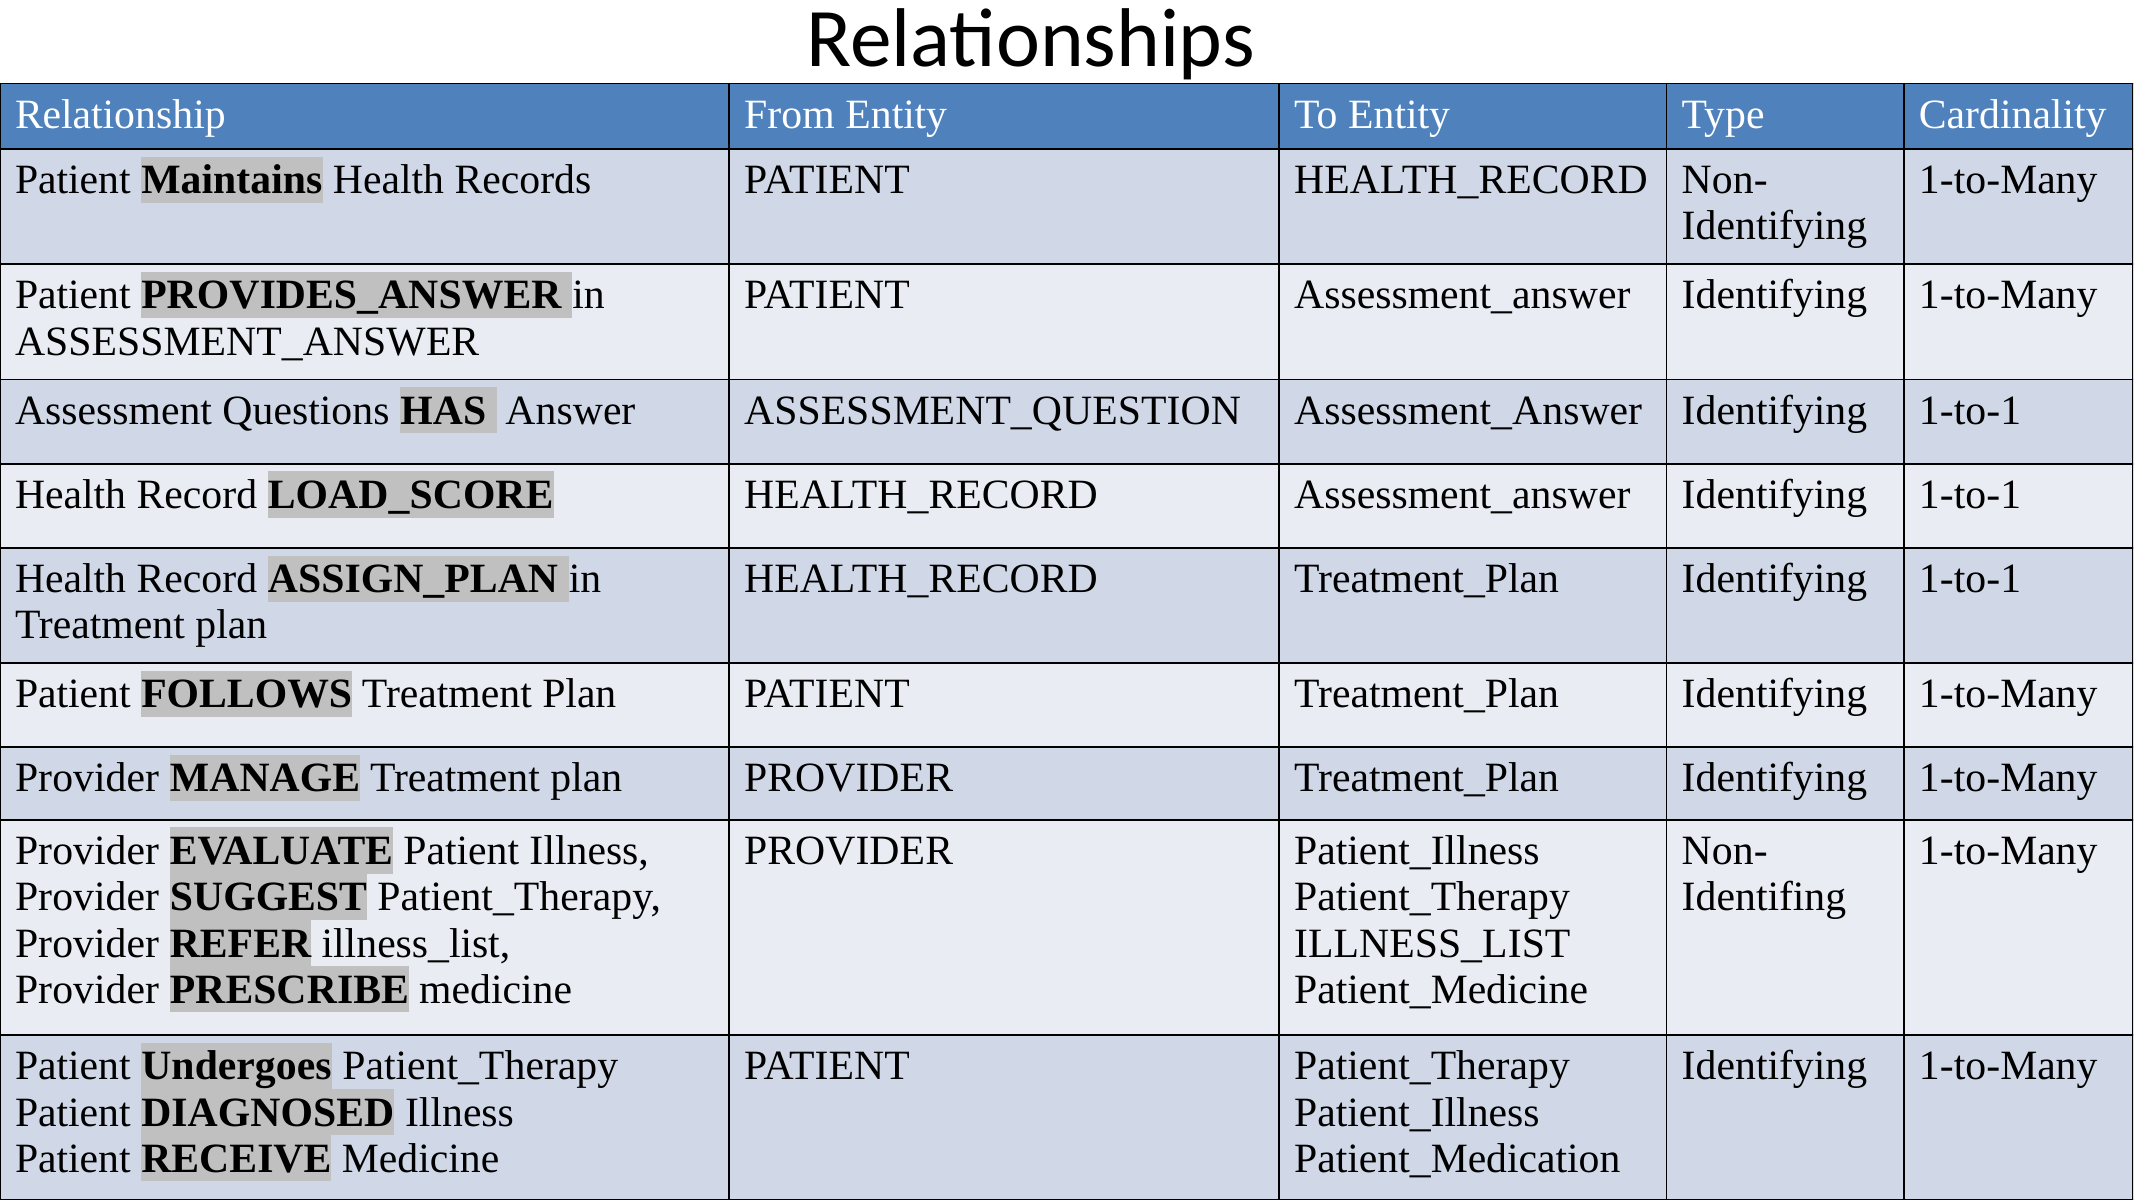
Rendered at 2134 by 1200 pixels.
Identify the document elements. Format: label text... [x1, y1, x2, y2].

table_cell 1-to-Many [1905, 1036, 2132, 1199]
table_cell PATIENT [730, 1036, 1278, 1199]
table_cell Identifying [1667, 664, 1903, 746]
table_cell Assessment Questions HAS Answer [1, 380, 728, 463]
table_cell Non-Identifing [1667, 821, 1903, 1034]
table_cell 1-to-Many [1905, 821, 2132, 1034]
table_cell 1-to-1 [1905, 549, 2132, 662]
text_box Relationships [791, 0, 1842, 83]
table_cell Identifying [1667, 265, 1903, 379]
table_cell Patient_Therapy Patient_Illness Patient_Medication [1280, 1036, 1666, 1199]
table_cell Provider EVALUATE Patient Illness, Provider SUGGEST Patient_Therapy, Provider REFER illness_list, Provider PRESCRIBE medicine [1, 821, 728, 1034]
table_cell 1-to-Many [1905, 748, 2132, 819]
table_cell Treatment_Plan [1280, 748, 1666, 819]
table_header Type [1667, 84, 1903, 148]
table_cell Patient FOLLOWS Treatment Plan [1, 664, 728, 746]
table_cell Patient Undergoes Patient_Therapy Patient DIAGNOSED Illness Patient RECEIVE Medicine [1, 1036, 728, 1199]
table_cell HEALTH_RECORD [730, 465, 1278, 547]
table_header From Entity [730, 84, 1278, 148]
table_cell 1-to-1 [1905, 465, 2132, 547]
table_cell PROVIDER [730, 748, 1278, 819]
table_cell PATIENT [730, 664, 1278, 746]
table_cell 1-to-Many [1905, 664, 2132, 746]
table_cell PATIENT [730, 150, 1278, 263]
table_cell Identifying [1667, 549, 1903, 662]
table_cell ASSESSMENT_QUESTION [730, 380, 1278, 463]
table_cell PROVIDER [730, 821, 1278, 1034]
table_cell Treatment_Plan [1280, 664, 1666, 746]
table_cell 1-to-Many [1905, 150, 2132, 263]
table_cell HEALTH_RECORD [730, 549, 1278, 662]
table_header Cardinality [1905, 84, 2132, 148]
table_cell PATIENT [730, 265, 1278, 379]
table_cell HEALTH_RECORD [1280, 150, 1666, 263]
table_cell 1-to-1 [1905, 380, 2132, 463]
table_cell Assessment_Answer [1280, 380, 1666, 463]
table_cell Assessment_answer [1280, 265, 1666, 379]
table_cell Identifying [1667, 380, 1903, 463]
table_cell Non-Identifying [1667, 150, 1903, 263]
table_cell 1-to-Many [1905, 265, 2132, 379]
table_cell Health Record LOAD_SCORE [1, 465, 728, 547]
table_cell Treatment_Plan [1280, 549, 1666, 662]
table_cell Patient_Illness Patient_Therapy ILLNESS_LIST Patient_Medicine [1280, 821, 1666, 1034]
table_header To Entity [1280, 84, 1666, 148]
table_cell Patient PROVIDES_ANSWER in ASSESSMENT_ANSWER [1, 265, 728, 379]
table_cell Identifying [1667, 1036, 1903, 1199]
table_cell Identifying [1667, 465, 1903, 547]
table_header Relationship [1, 84, 728, 148]
table_cell Identifying [1667, 748, 1903, 819]
table_cell Provider MANAGE Treatment plan [1, 748, 728, 819]
table_cell Health Record ASSIGN_PLAN in Treatment plan [1, 549, 728, 662]
table_cell Assessment_answer [1280, 465, 1666, 547]
table_cell Patient Maintains Health Records [1, 150, 728, 263]
